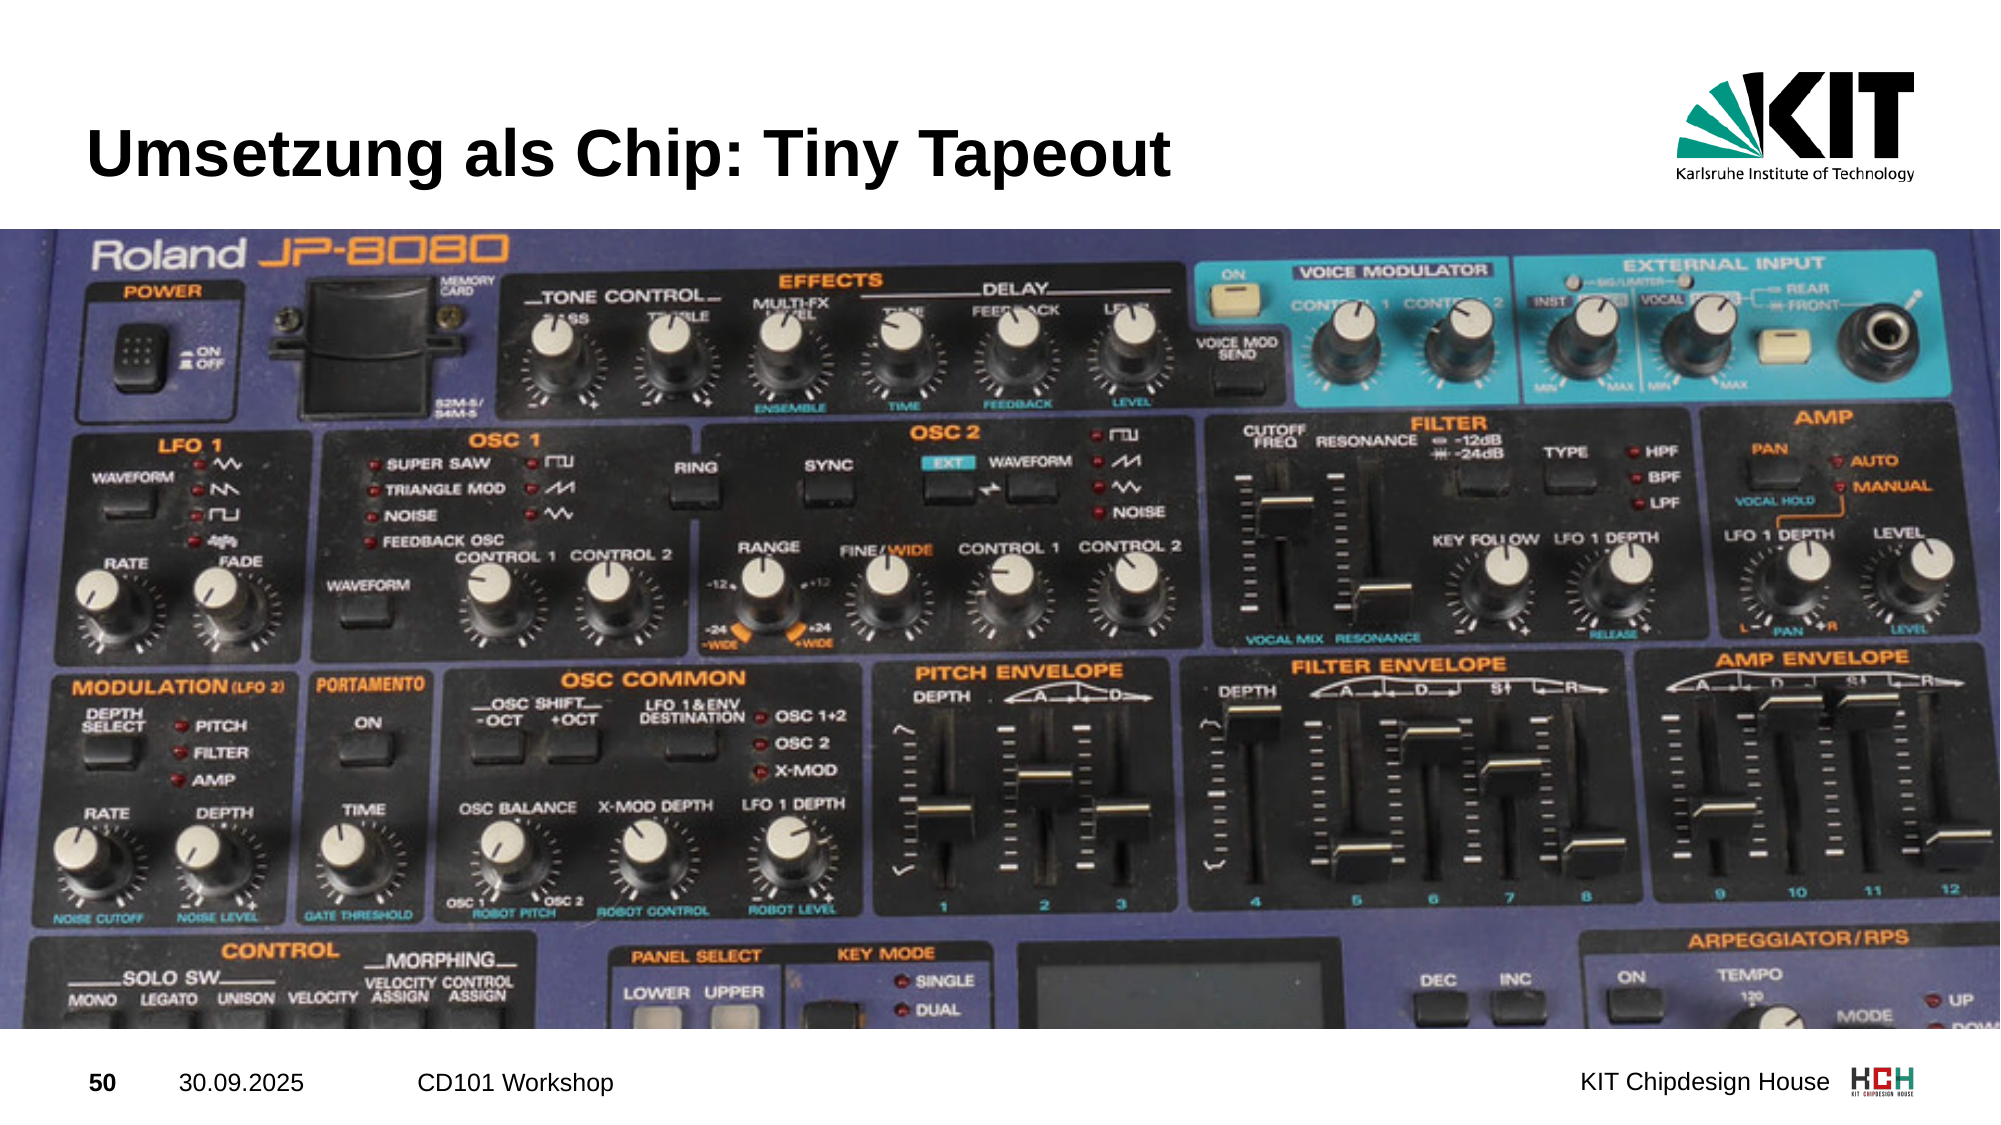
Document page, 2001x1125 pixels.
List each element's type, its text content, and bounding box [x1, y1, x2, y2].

title Umsetzung als Chip: Tiny Tapeout [86, 64, 1589, 191]
picture [1851, 1067, 1914, 1097]
footer CD101 Workshop [417, 1038, 1275, 1125]
slide_number 50 [88, 1038, 161, 1125]
picture [1677, 72, 1914, 182]
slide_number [178, 1038, 404, 1125]
picture [0, 229, 2000, 1029]
